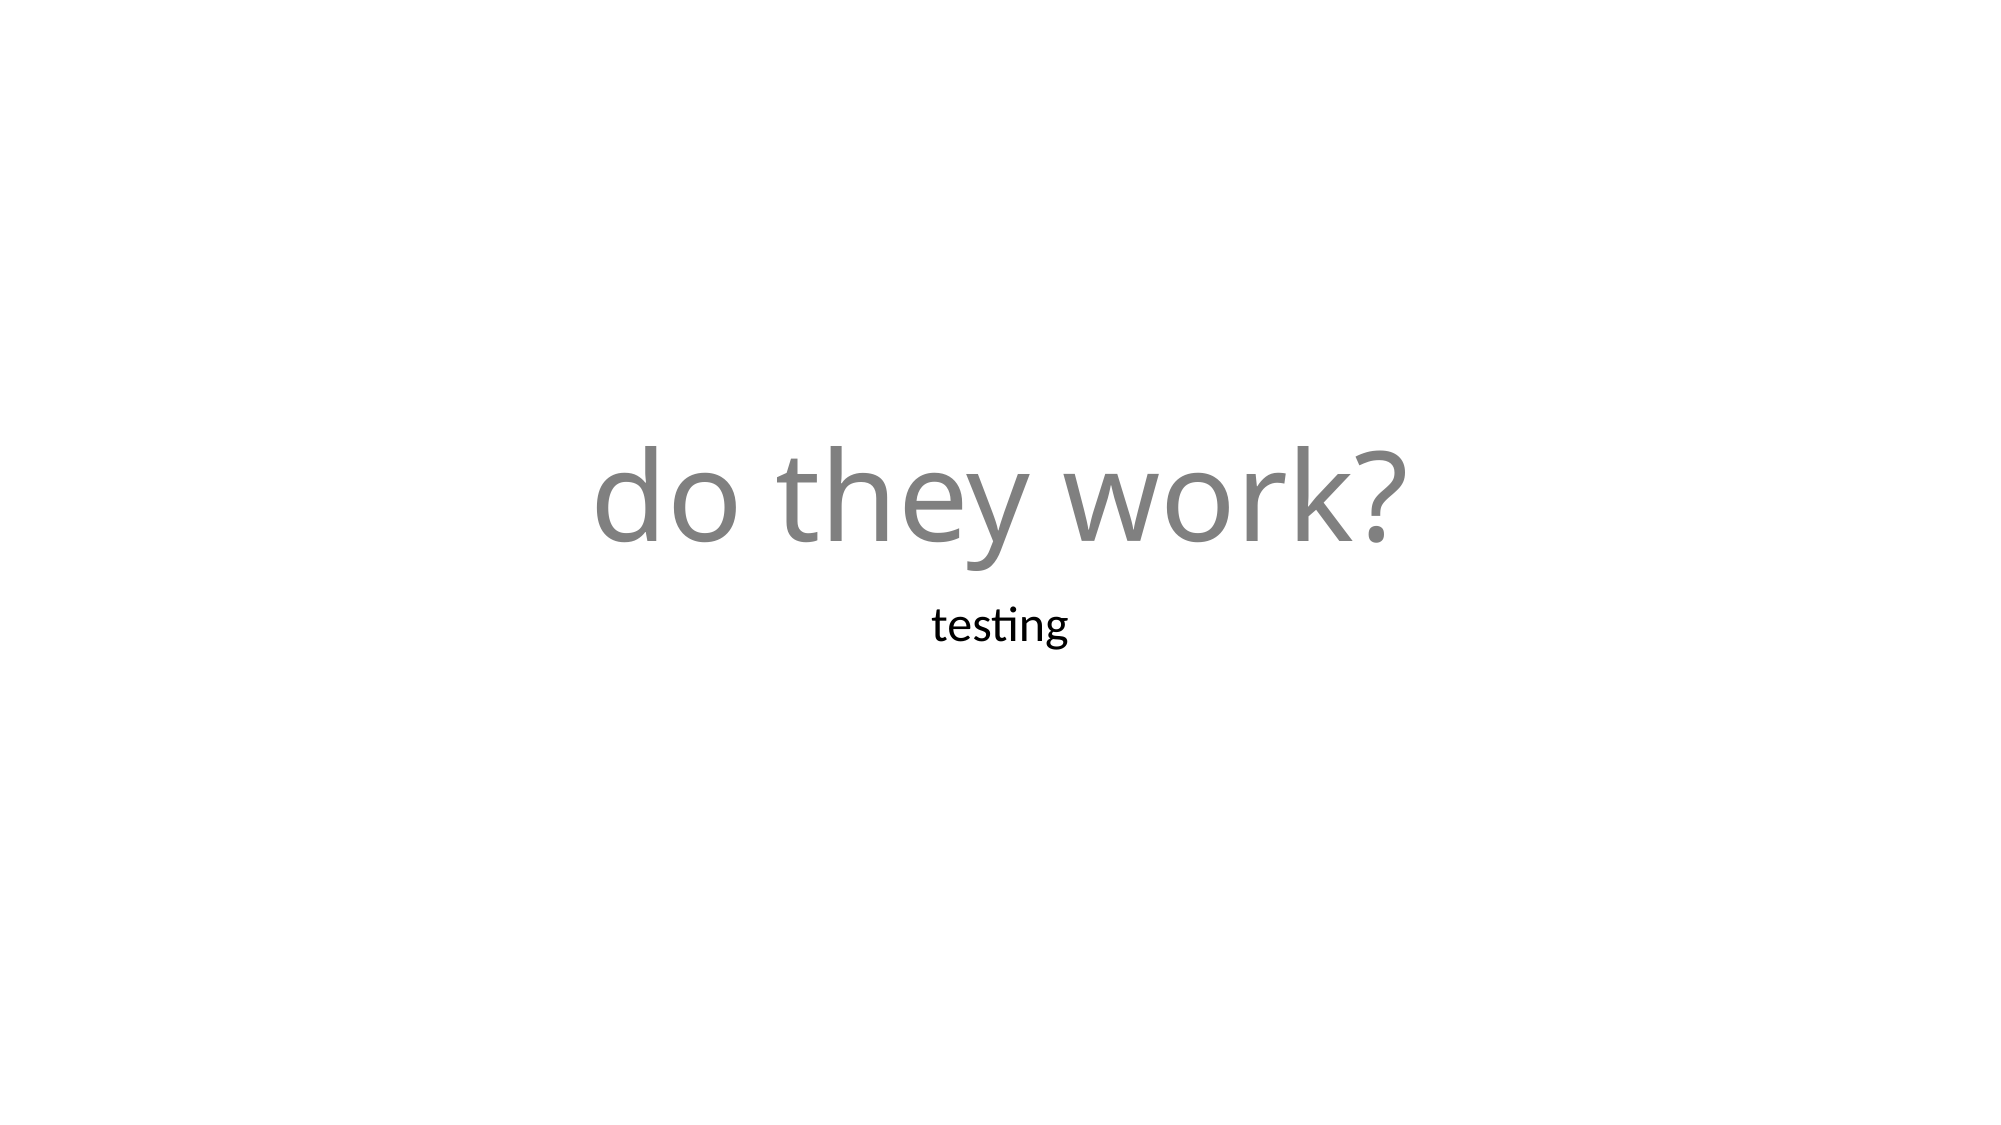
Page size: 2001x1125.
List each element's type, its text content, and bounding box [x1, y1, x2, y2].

subtitle testing [249, 590, 1750, 863]
title do they work? [249, 184, 1750, 576]
